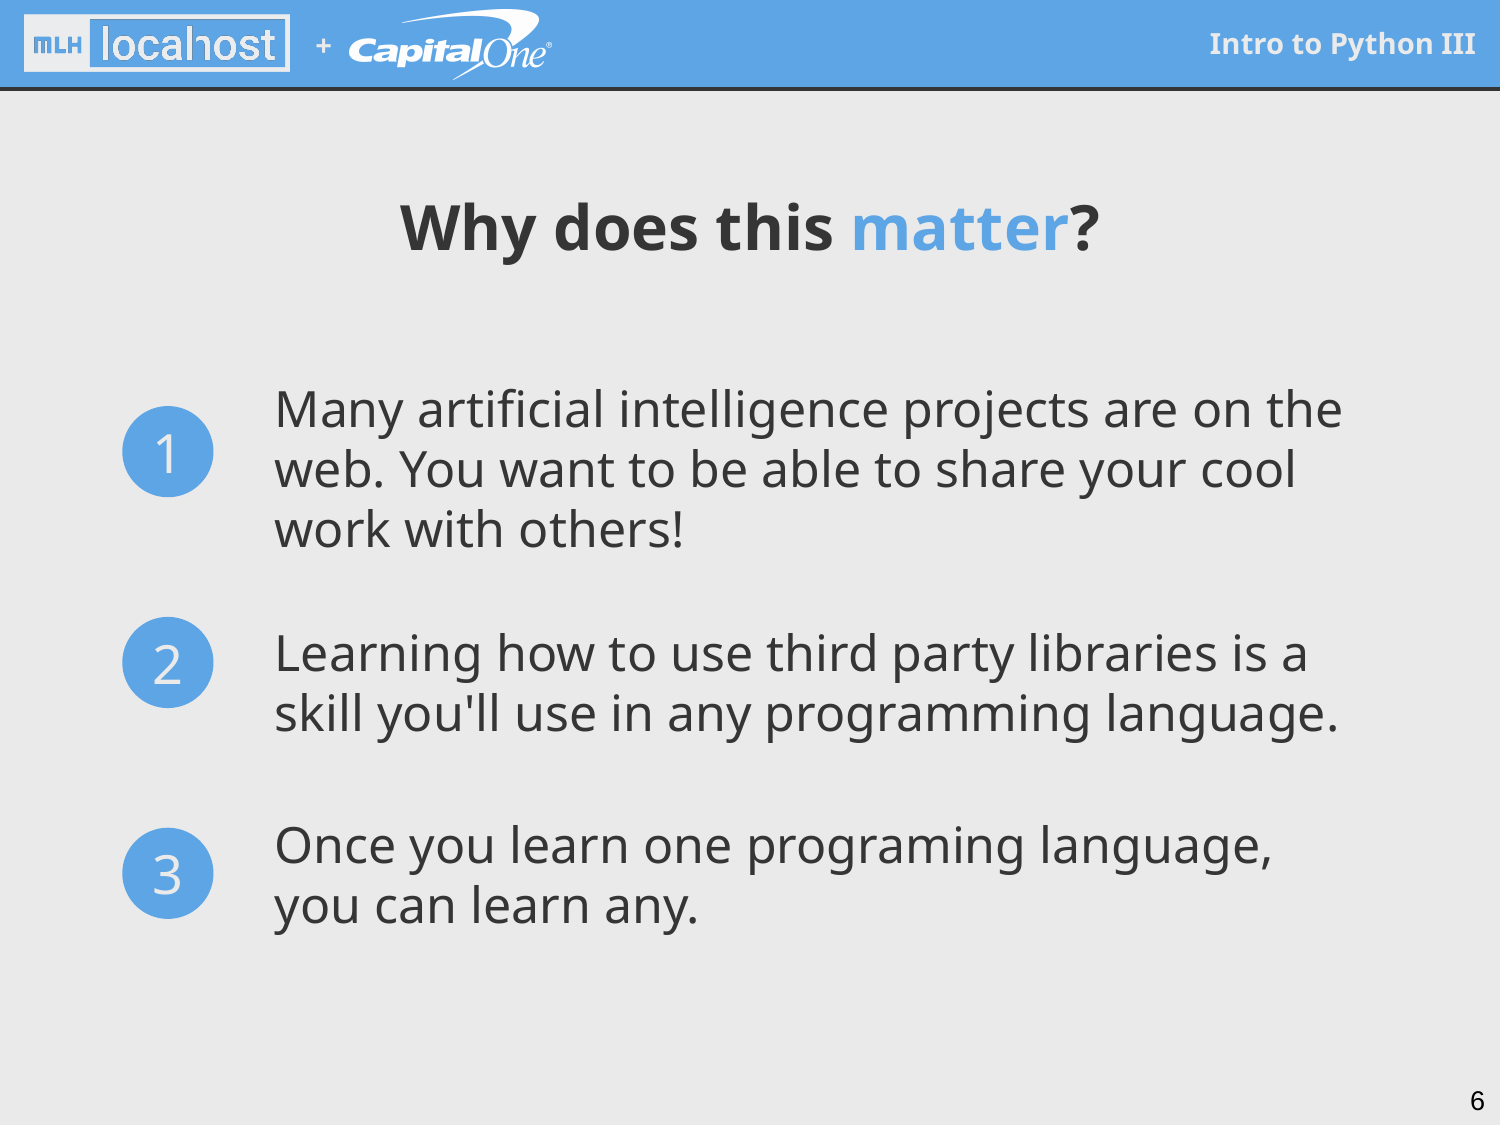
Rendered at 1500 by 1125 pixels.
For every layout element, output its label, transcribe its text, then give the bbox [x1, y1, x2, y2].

picture [24, 14, 290, 72]
text_box Learning how to use third party libraries is a skill you'll use in any programming language. [259, 600, 1378, 762]
text_box 1 [122, 406, 214, 498]
text_box 2 [122, 616, 214, 709]
picture [349, 9, 552, 80]
text_box Many artificial intelligence projects are on the web. You want to be able to share your cool work with others! [259, 383, 1378, 553]
text_box Once you learn one programing language, you can learn any. [259, 811, 1378, 935]
title Why does this matter? [26, 141, 1474, 310]
text_box 3 [122, 827, 214, 919]
